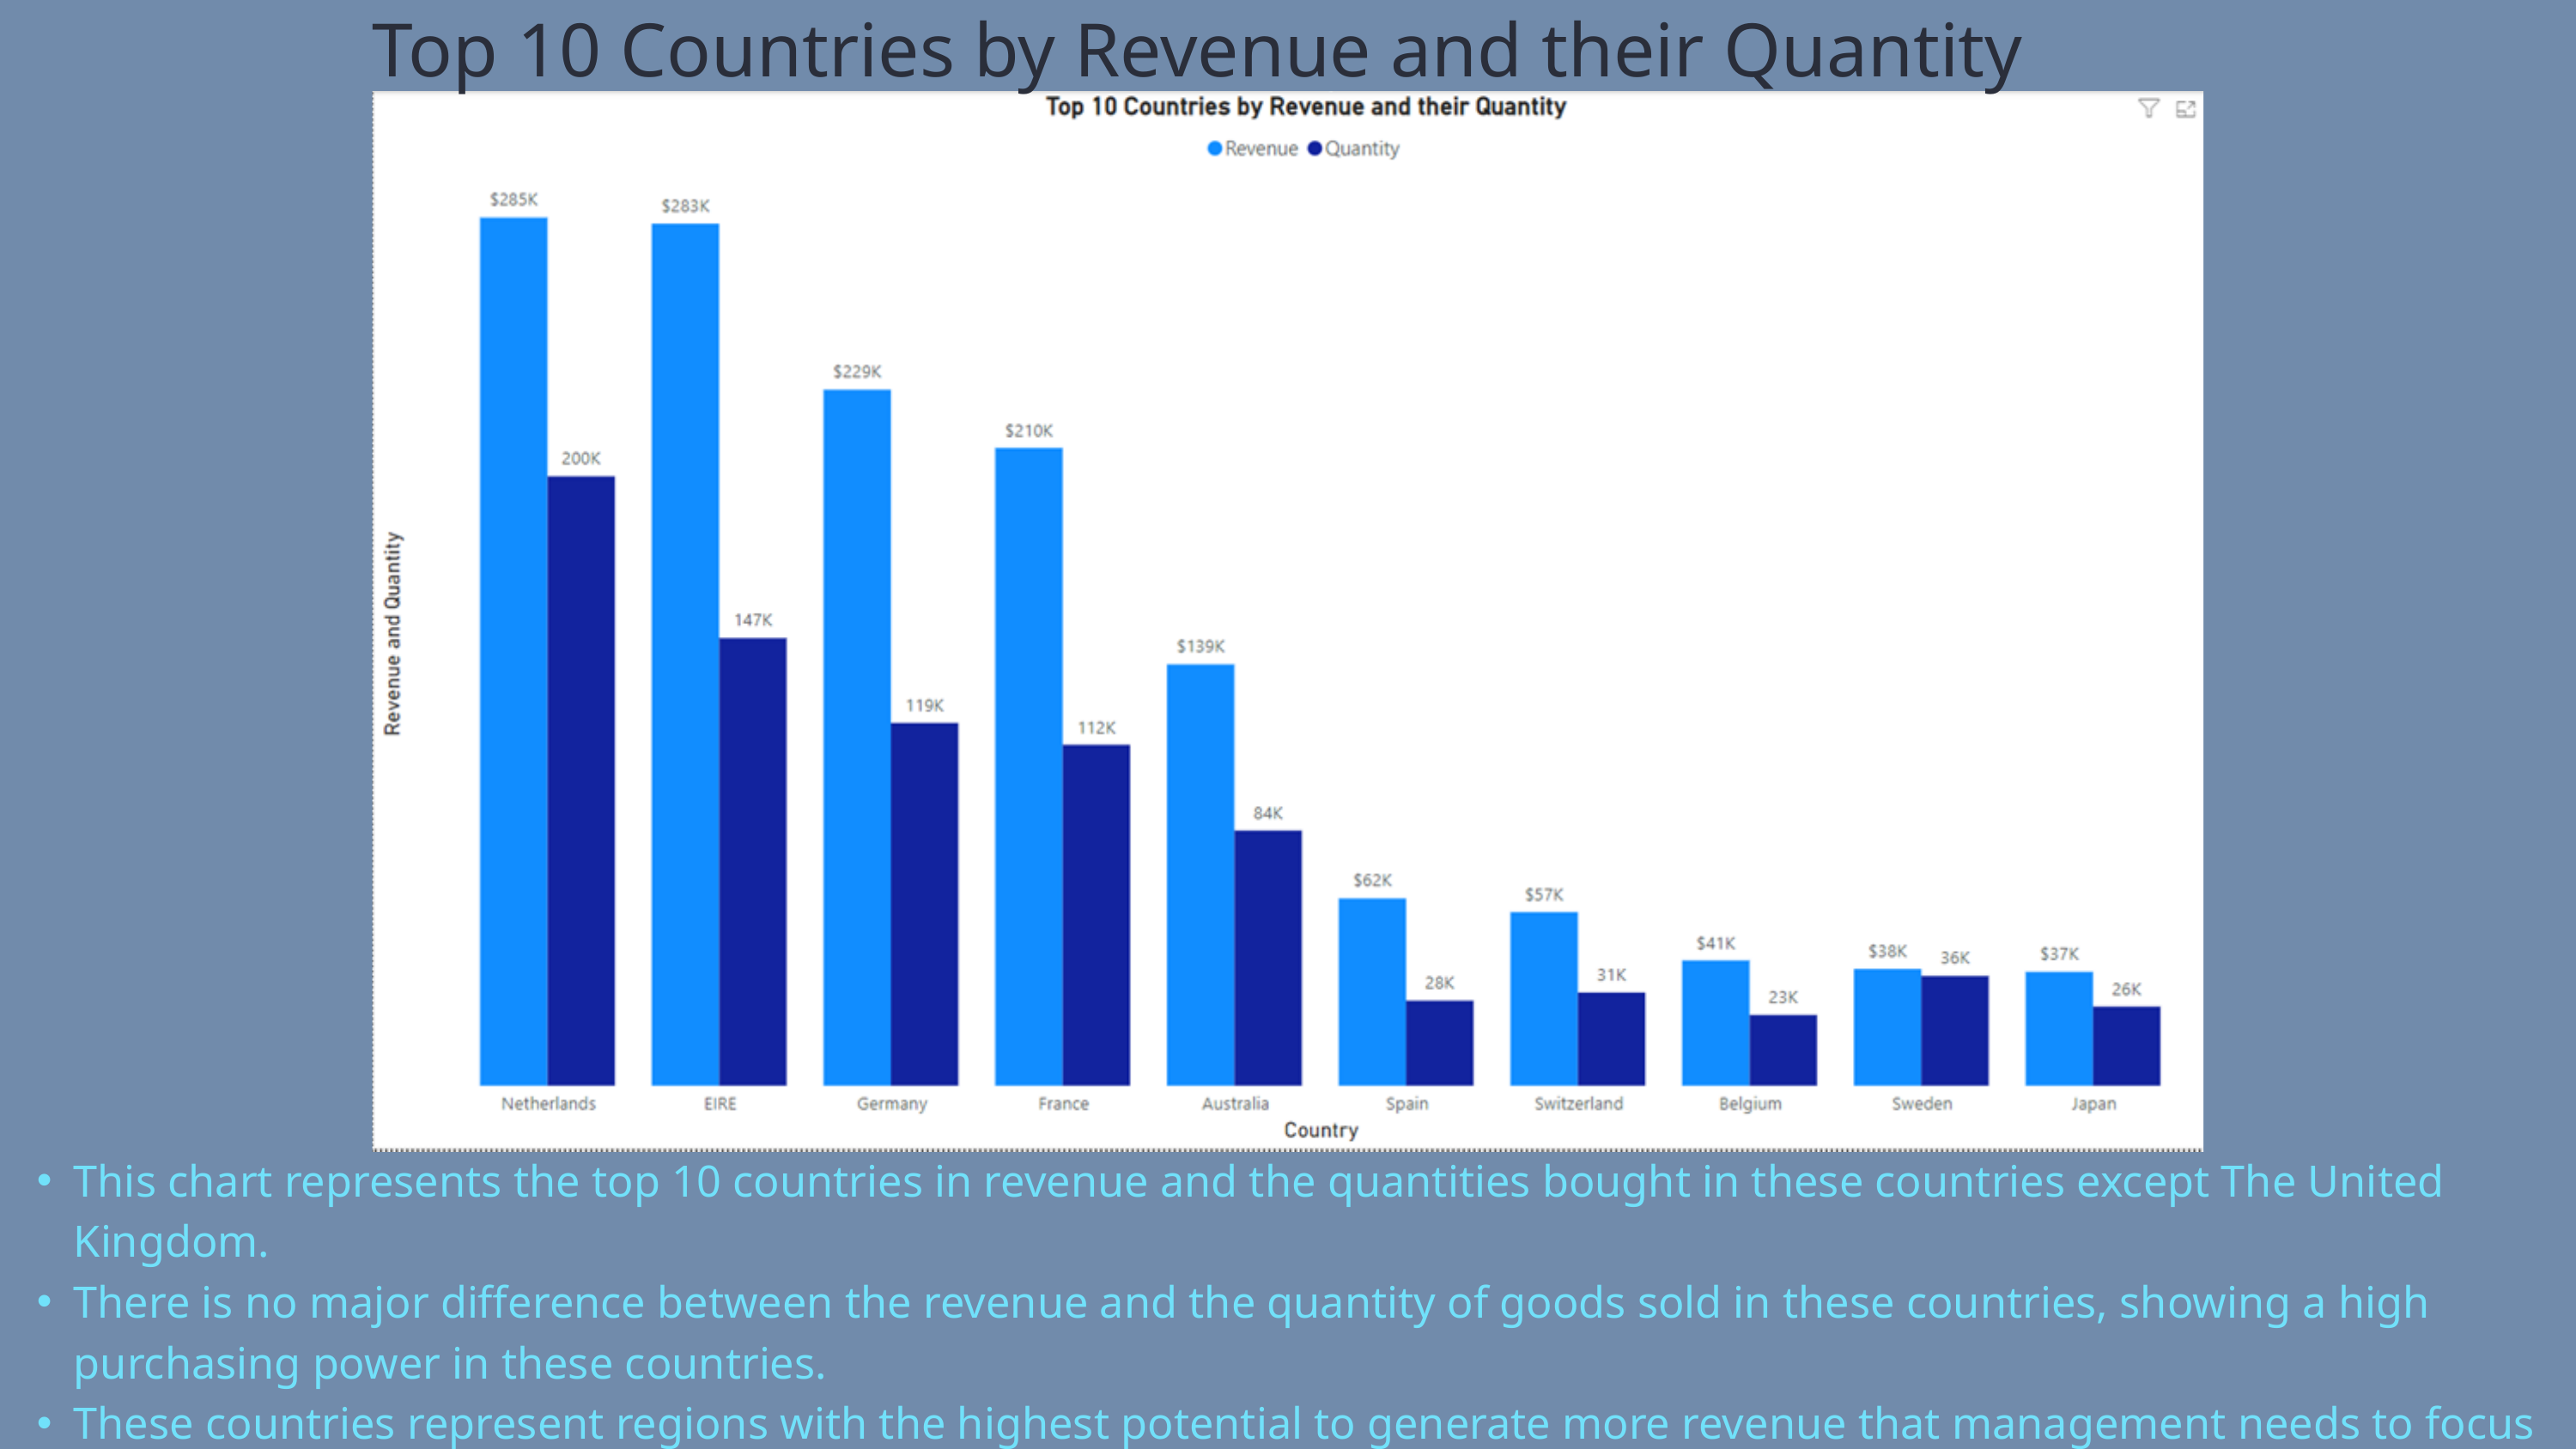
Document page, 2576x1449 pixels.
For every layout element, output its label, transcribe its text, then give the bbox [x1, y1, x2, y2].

text_box Top 10 Countries by Revenue and their Quantity [372, 0, 2444, 187]
text_box This chart represents the top 10 countries in revenue and the quantities bought in these countries except The United Kingdom. There is no major difference between the revenue and the quantity of goods sold in these countries, showing a high purchasing power in these countries. These countries represent regions with the highest potential to generate more revenue that management needs to focus more on in terms of marketing strategies. [0, 1144, 2555, 1449]
text_box [372, 187, 2204, 1144]
